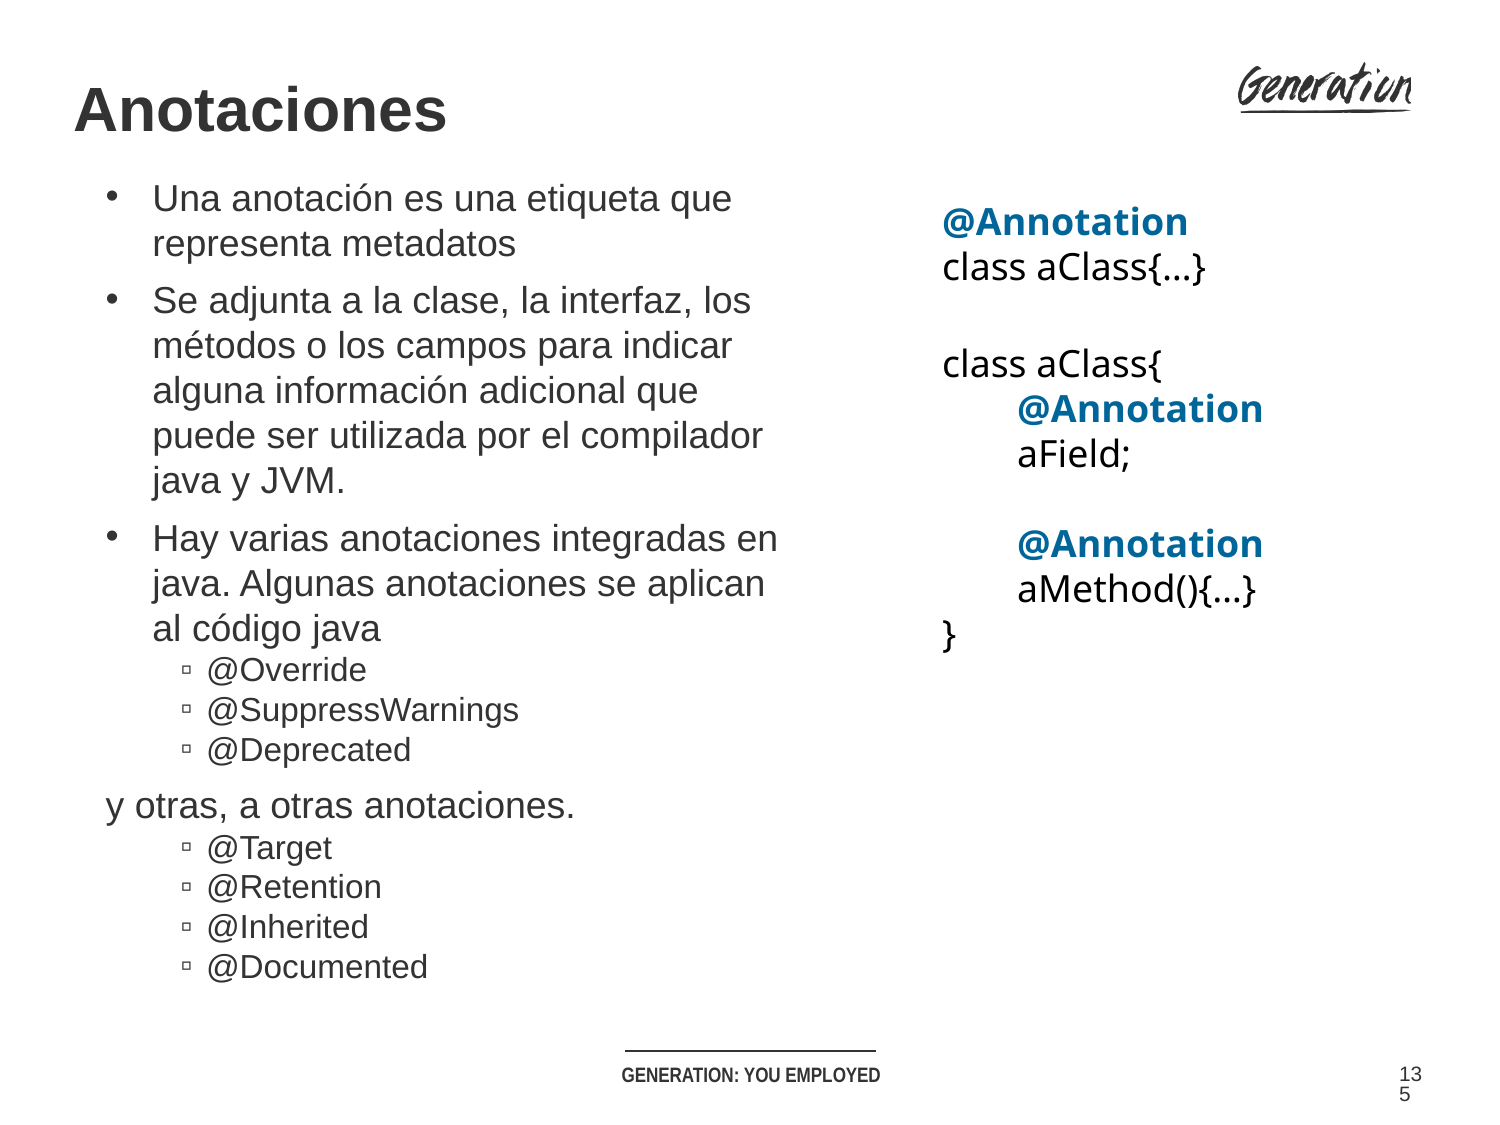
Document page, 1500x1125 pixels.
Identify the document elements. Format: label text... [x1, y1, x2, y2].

picture [1386, 62, 1411, 113]
text_box @Annotation class aClass{…} [927, 190, 1372, 297]
text_box class aClass{ @Annotation aField; @Annotation aMethod(){…} } [927, 332, 1372, 666]
title Anotaciones [73, 61, 1386, 153]
list Una anotación es una etiqueta que representa metadatos Se adjunta a la clase, la interfaz, los métodos o los campos para indicar alguna información adicional que puede ser utilizada por el compilador java y JVM. Hay varias anotaciones integradas en java. Algunas anotaciones se aplican al código java @Override @SuppressWarnings @Deprecated y otras, a otras anotaciones. @Target @Retention @Inherited @Documented [105, 173, 804, 1125]
